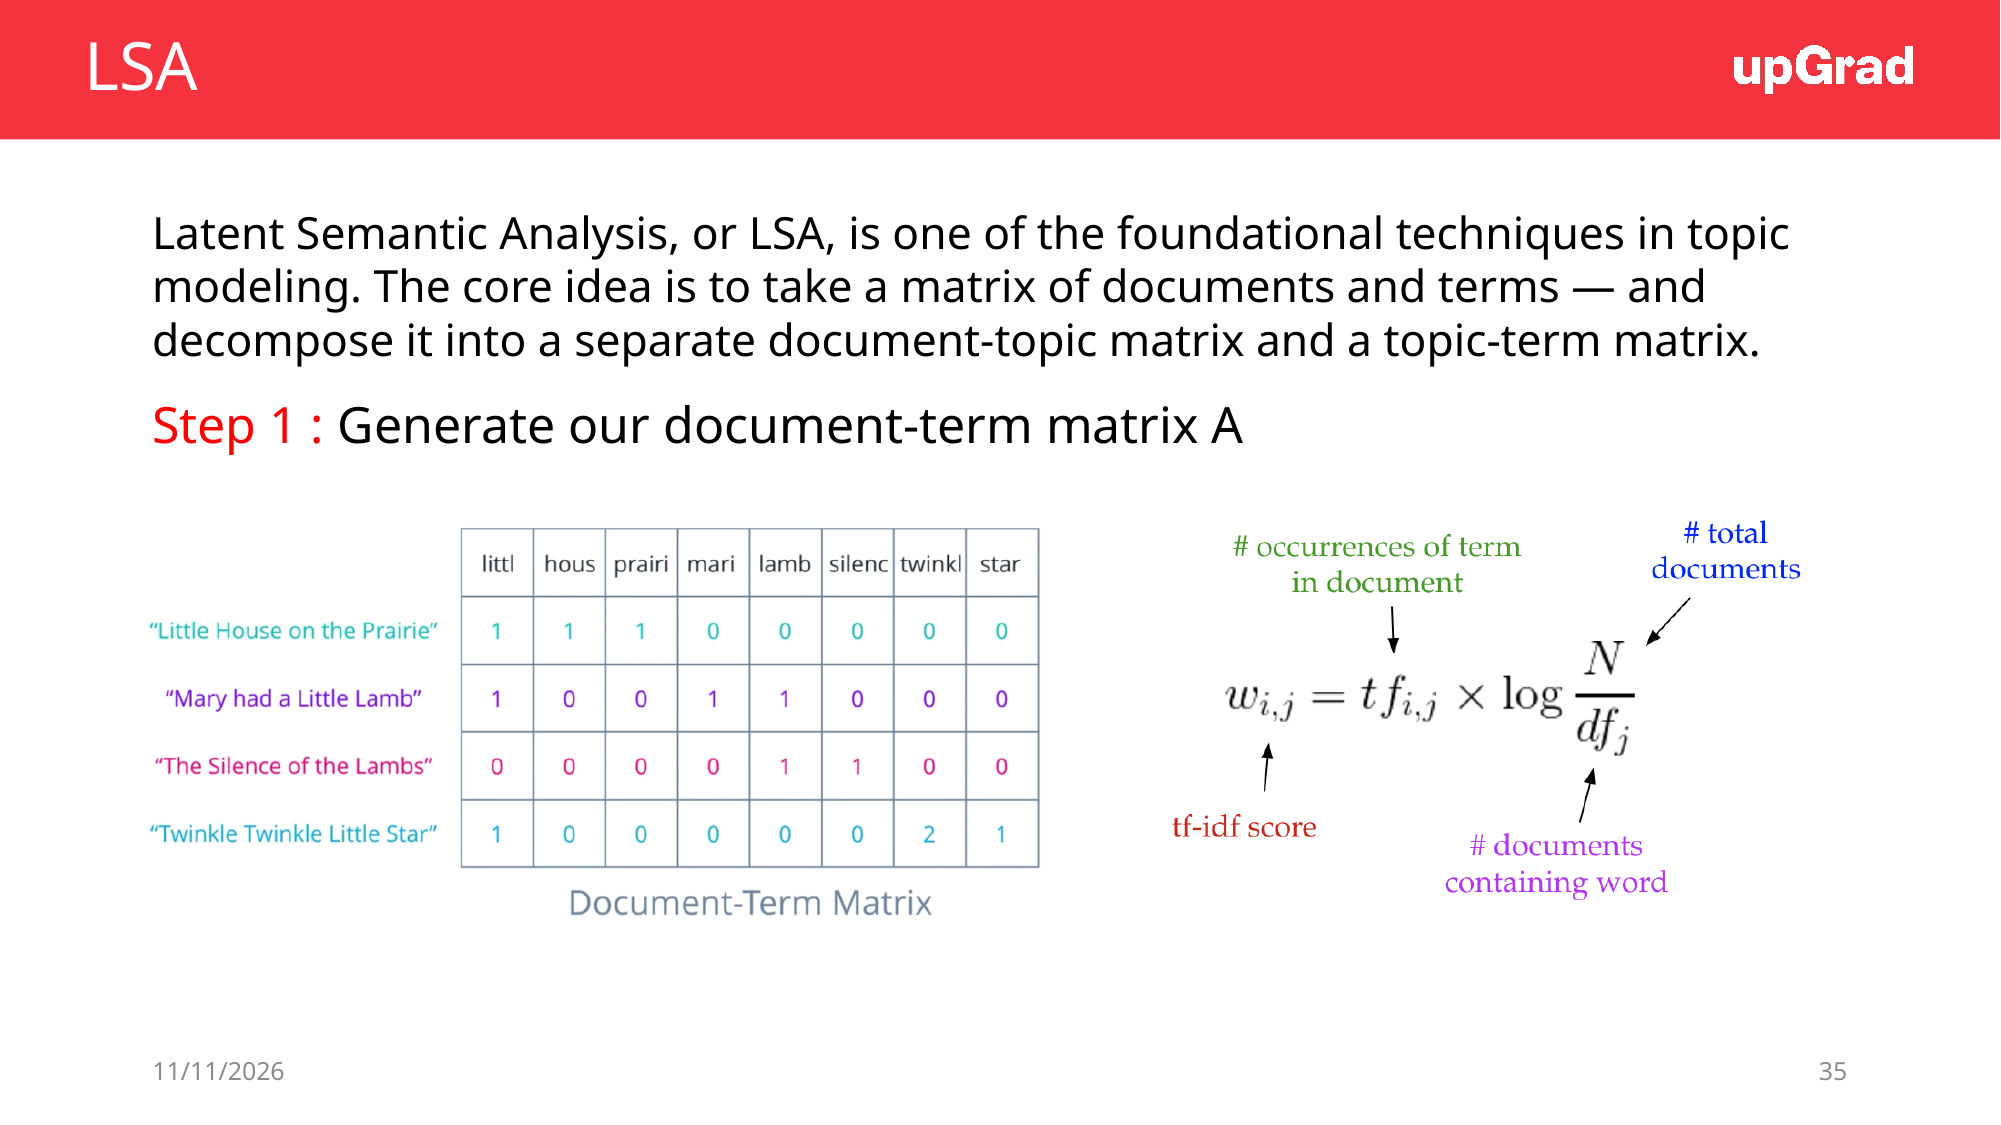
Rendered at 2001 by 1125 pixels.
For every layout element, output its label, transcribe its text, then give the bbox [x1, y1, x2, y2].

slide_number 35 [1412, 1042, 1863, 1103]
text_box Step 1 : Generate our document-term matrix A [137, 386, 1827, 461]
title LSA [69, 26, 887, 111]
picture [1127, 502, 1842, 928]
picture [137, 487, 1061, 928]
text_box Latent Semantic Analysis, or LSA, is one of the foundational techniques in topic modeling. The core idea is to take a matrix of documents and terms — and decompose it into a separate document-topic matrix and a topic-term matrix. [137, 197, 1863, 373]
picture [1734, 45, 1913, 94]
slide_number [137, 1042, 588, 1103]
